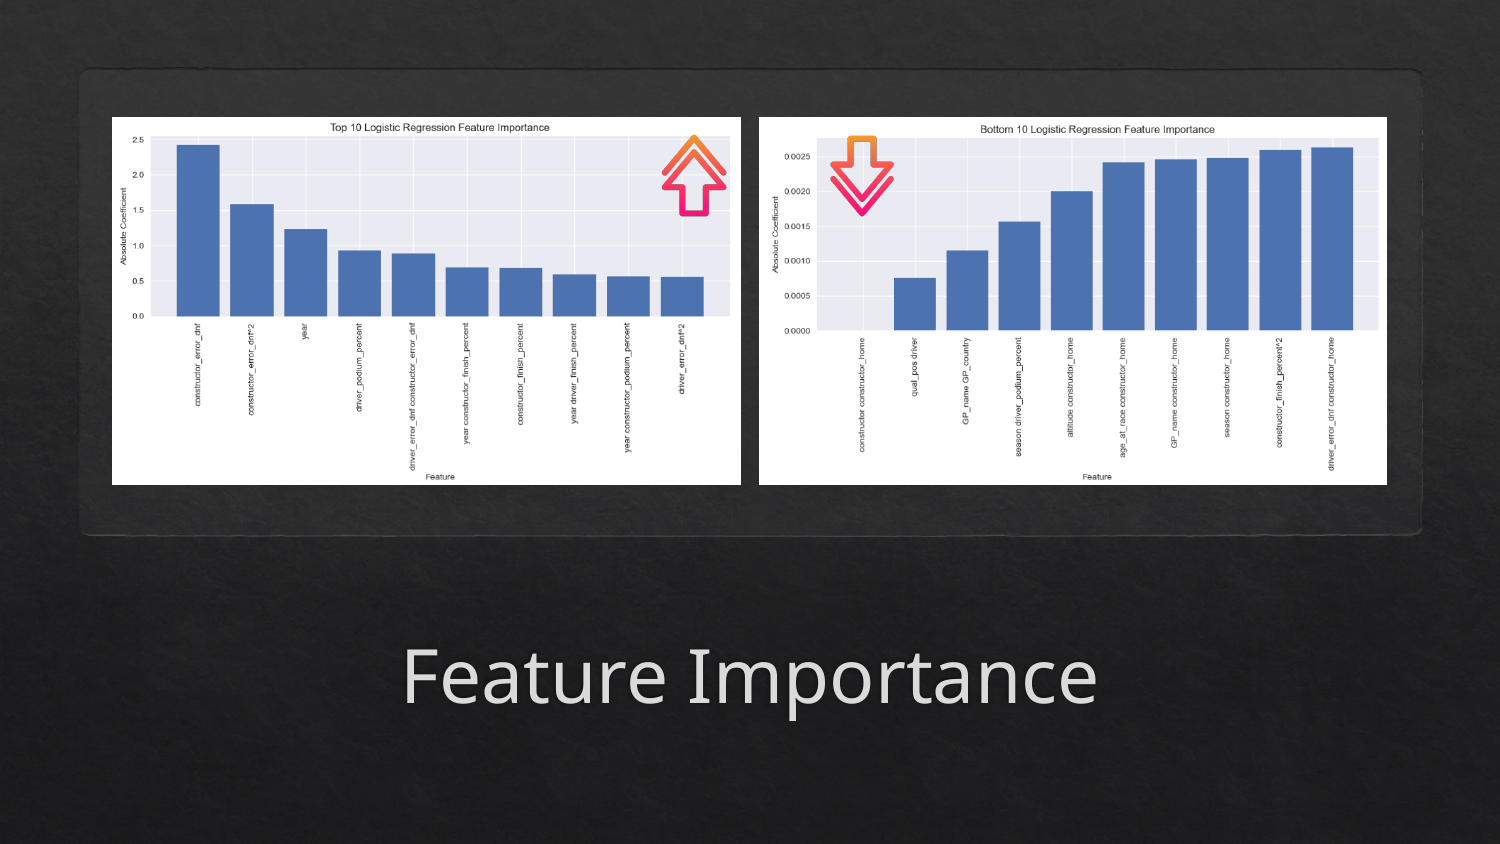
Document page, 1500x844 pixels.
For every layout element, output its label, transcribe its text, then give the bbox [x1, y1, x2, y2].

picture [76, 67, 1423, 538]
title Feature Importance [169, 587, 1331, 727]
